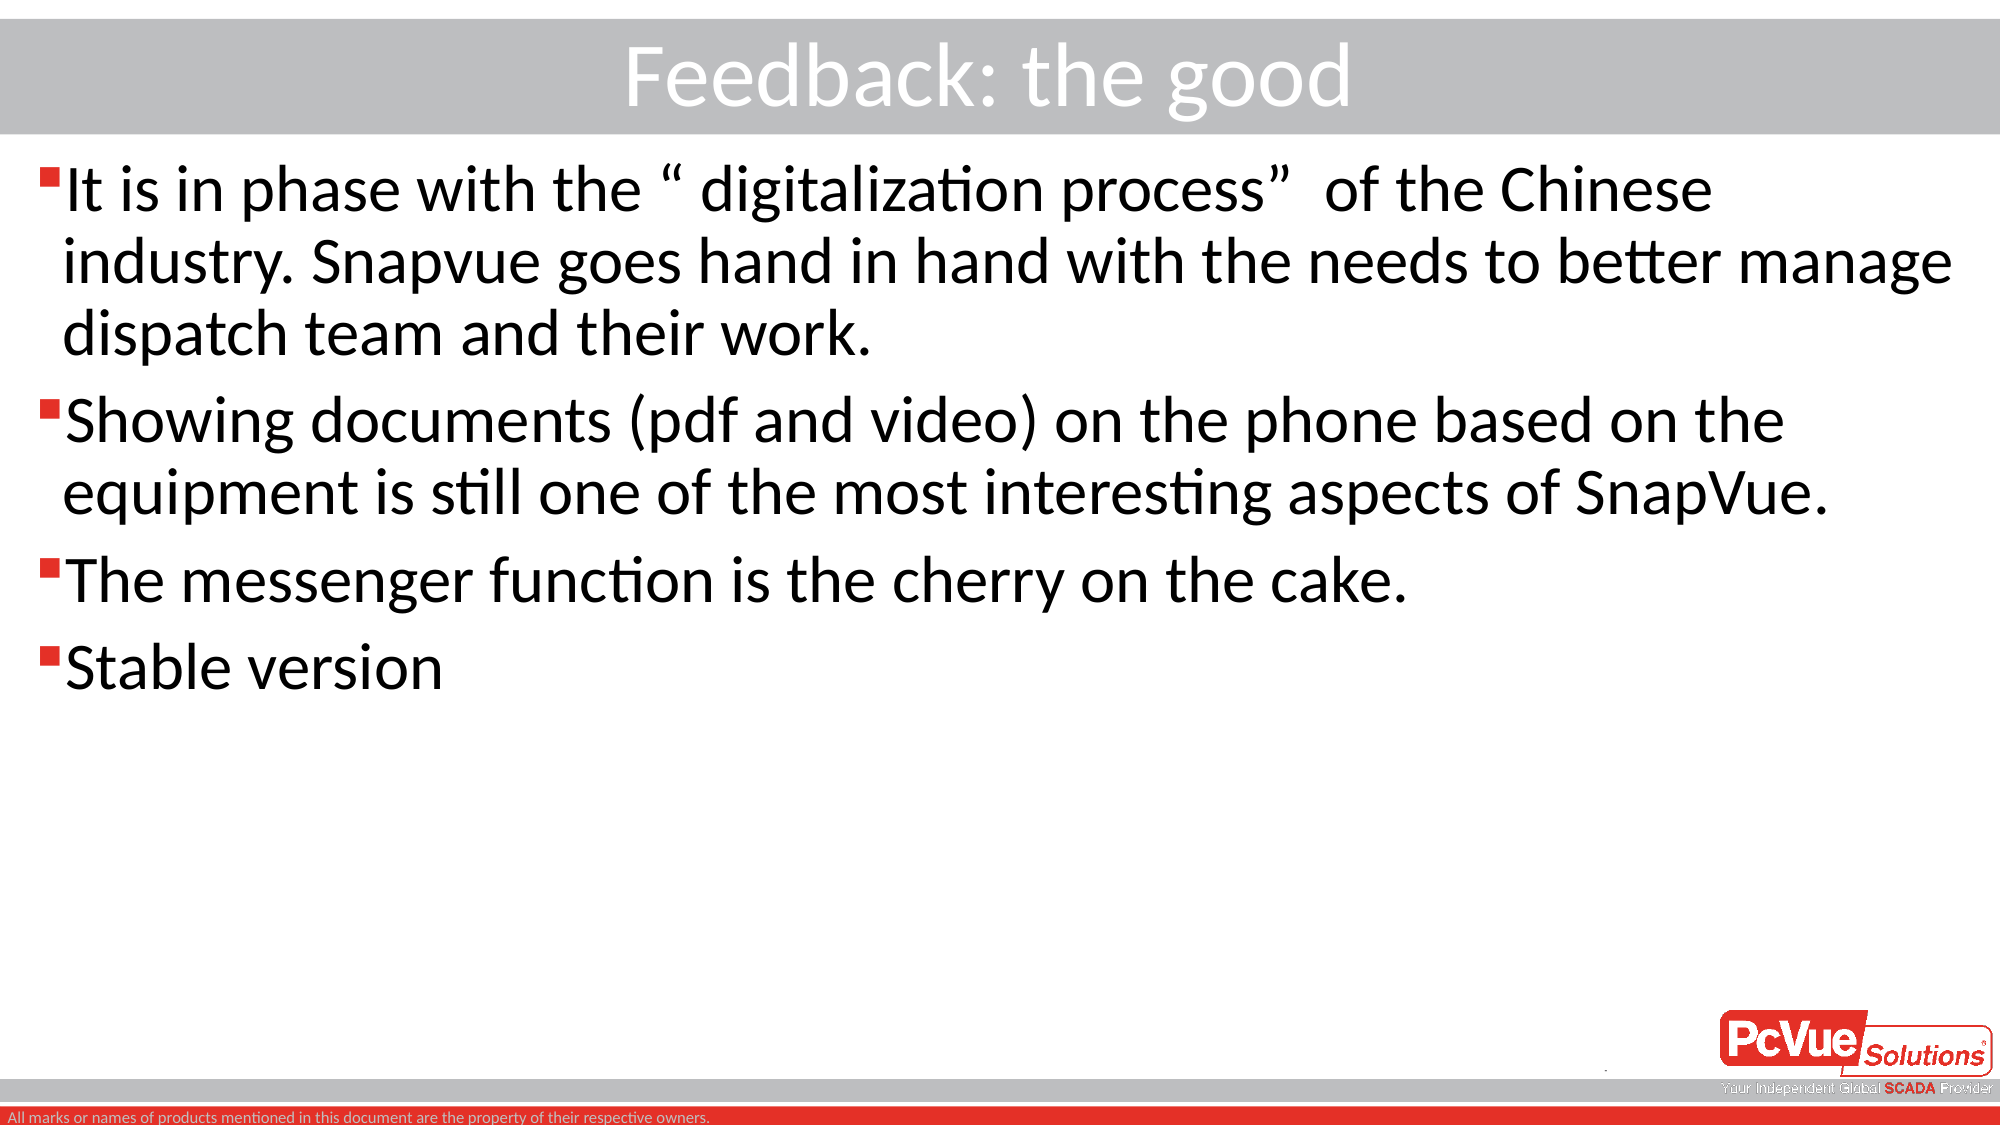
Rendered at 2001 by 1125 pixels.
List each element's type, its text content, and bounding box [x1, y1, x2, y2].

list It is in phase with the “ digitalization process” of the Chinese industry. Snapvue goes hand in hand with the needs to better manage dispatch team and their work. Showing documents (pdf and video) on the phone based on the equipment is still one of the most interesting aspects of SnapVue. The messenger function is the cherry on the cake. Stable version [19, 146, 1974, 1059]
title Feedback: the good [0, 18, 2000, 135]
picture [0, 1010, 2000, 1125]
